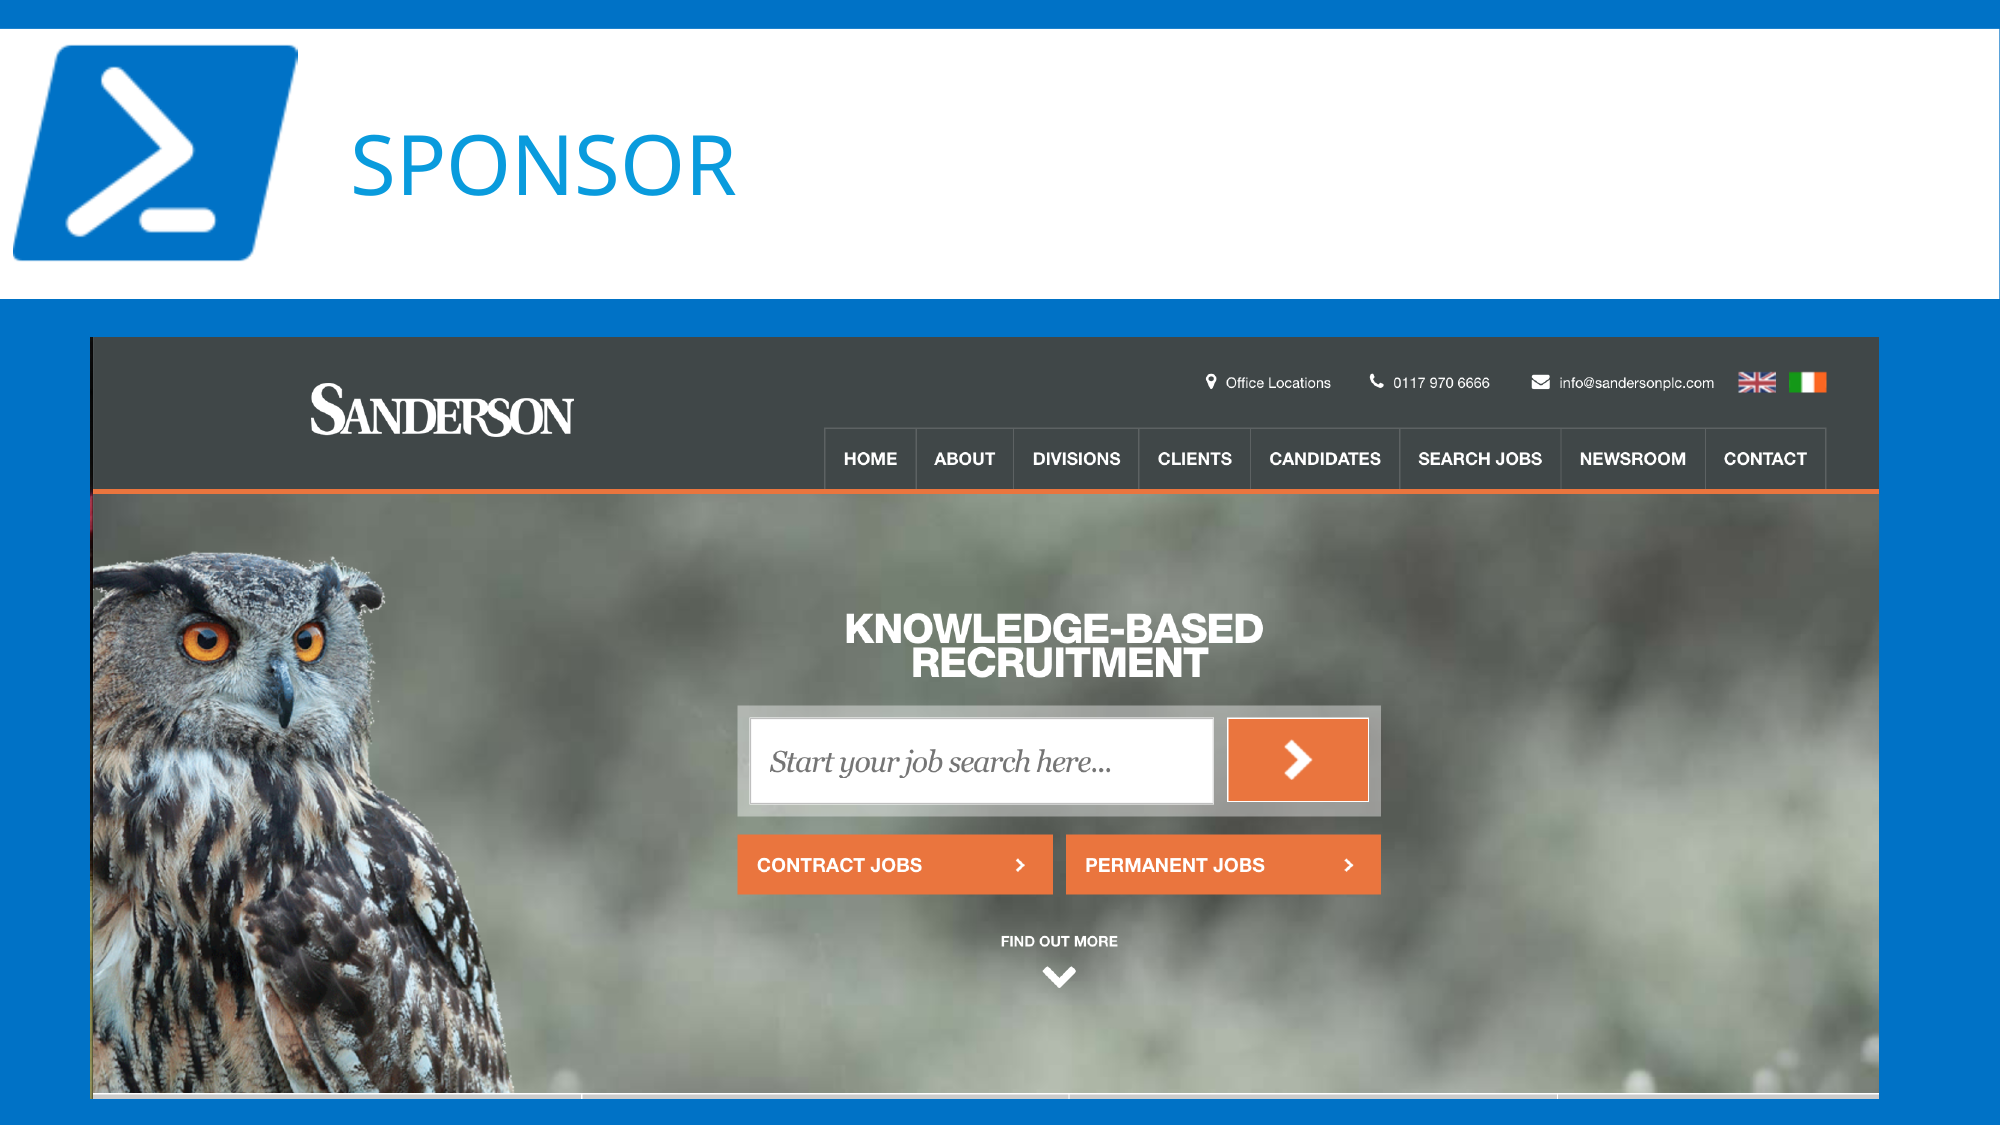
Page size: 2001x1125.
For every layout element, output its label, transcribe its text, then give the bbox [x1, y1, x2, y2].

picture [13, 9, 298, 295]
picture [90, 337, 1879, 1099]
title SPONSOR [335, 46, 1803, 295]
